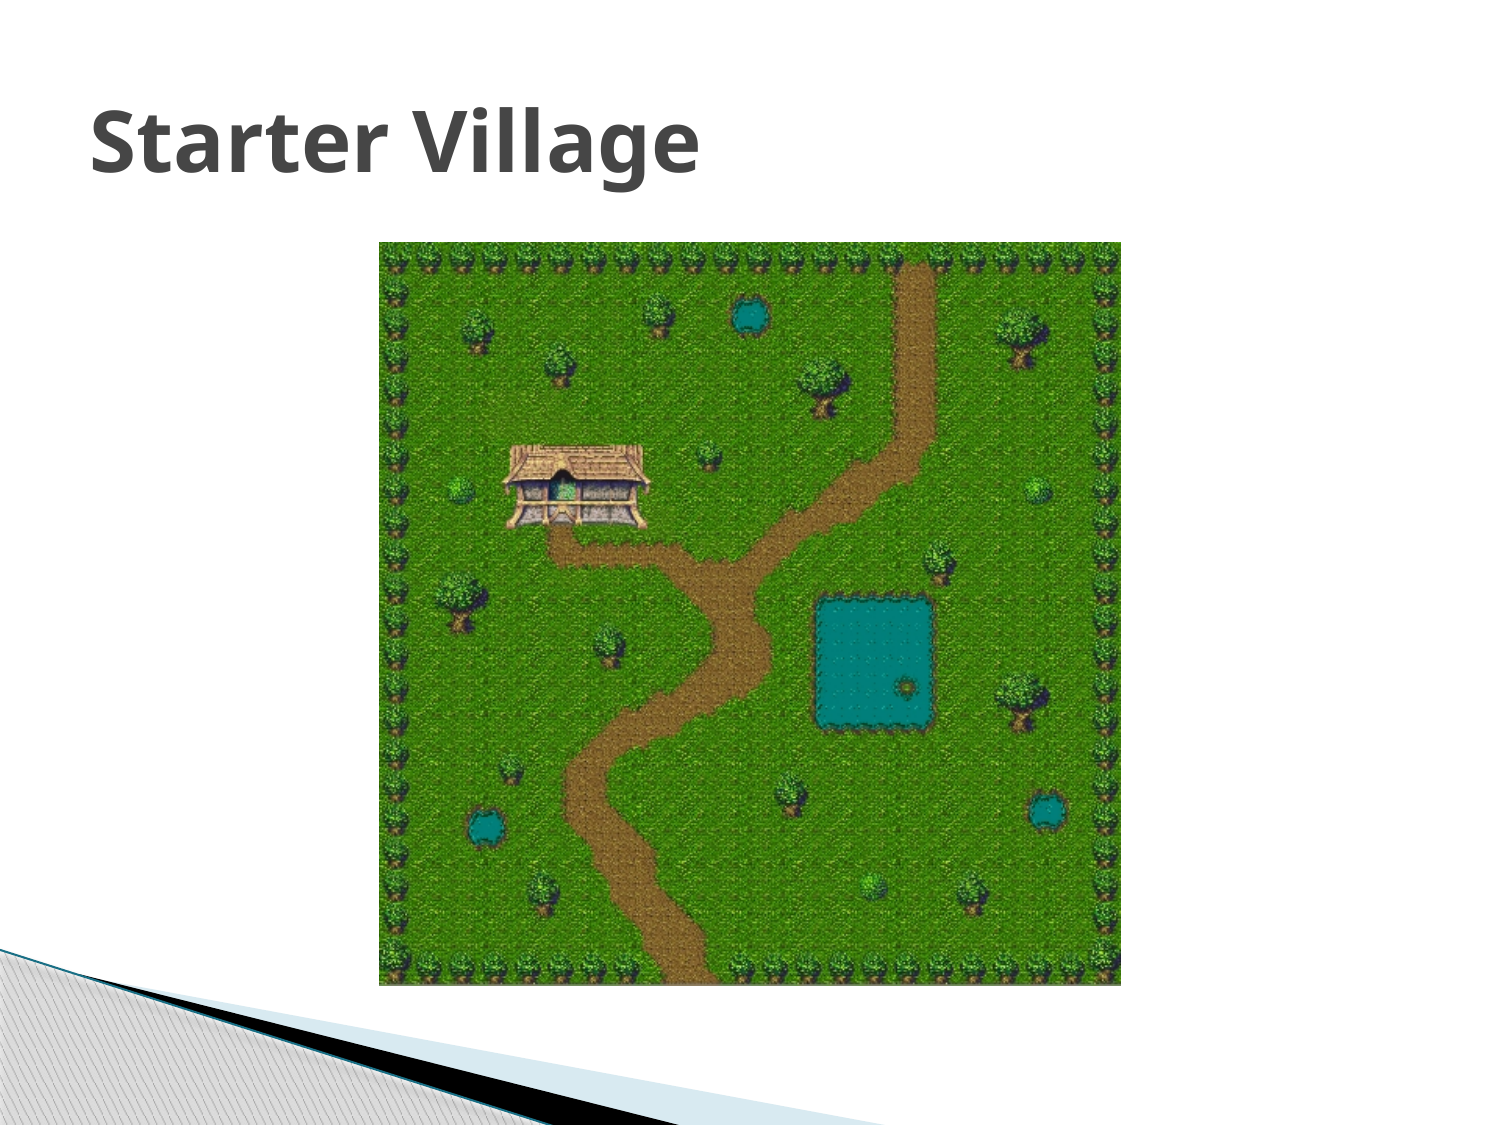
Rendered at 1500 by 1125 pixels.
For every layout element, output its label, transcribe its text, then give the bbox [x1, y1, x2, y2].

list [379, 242, 1121, 986]
title Starter Village [75, 45, 1425, 233]
